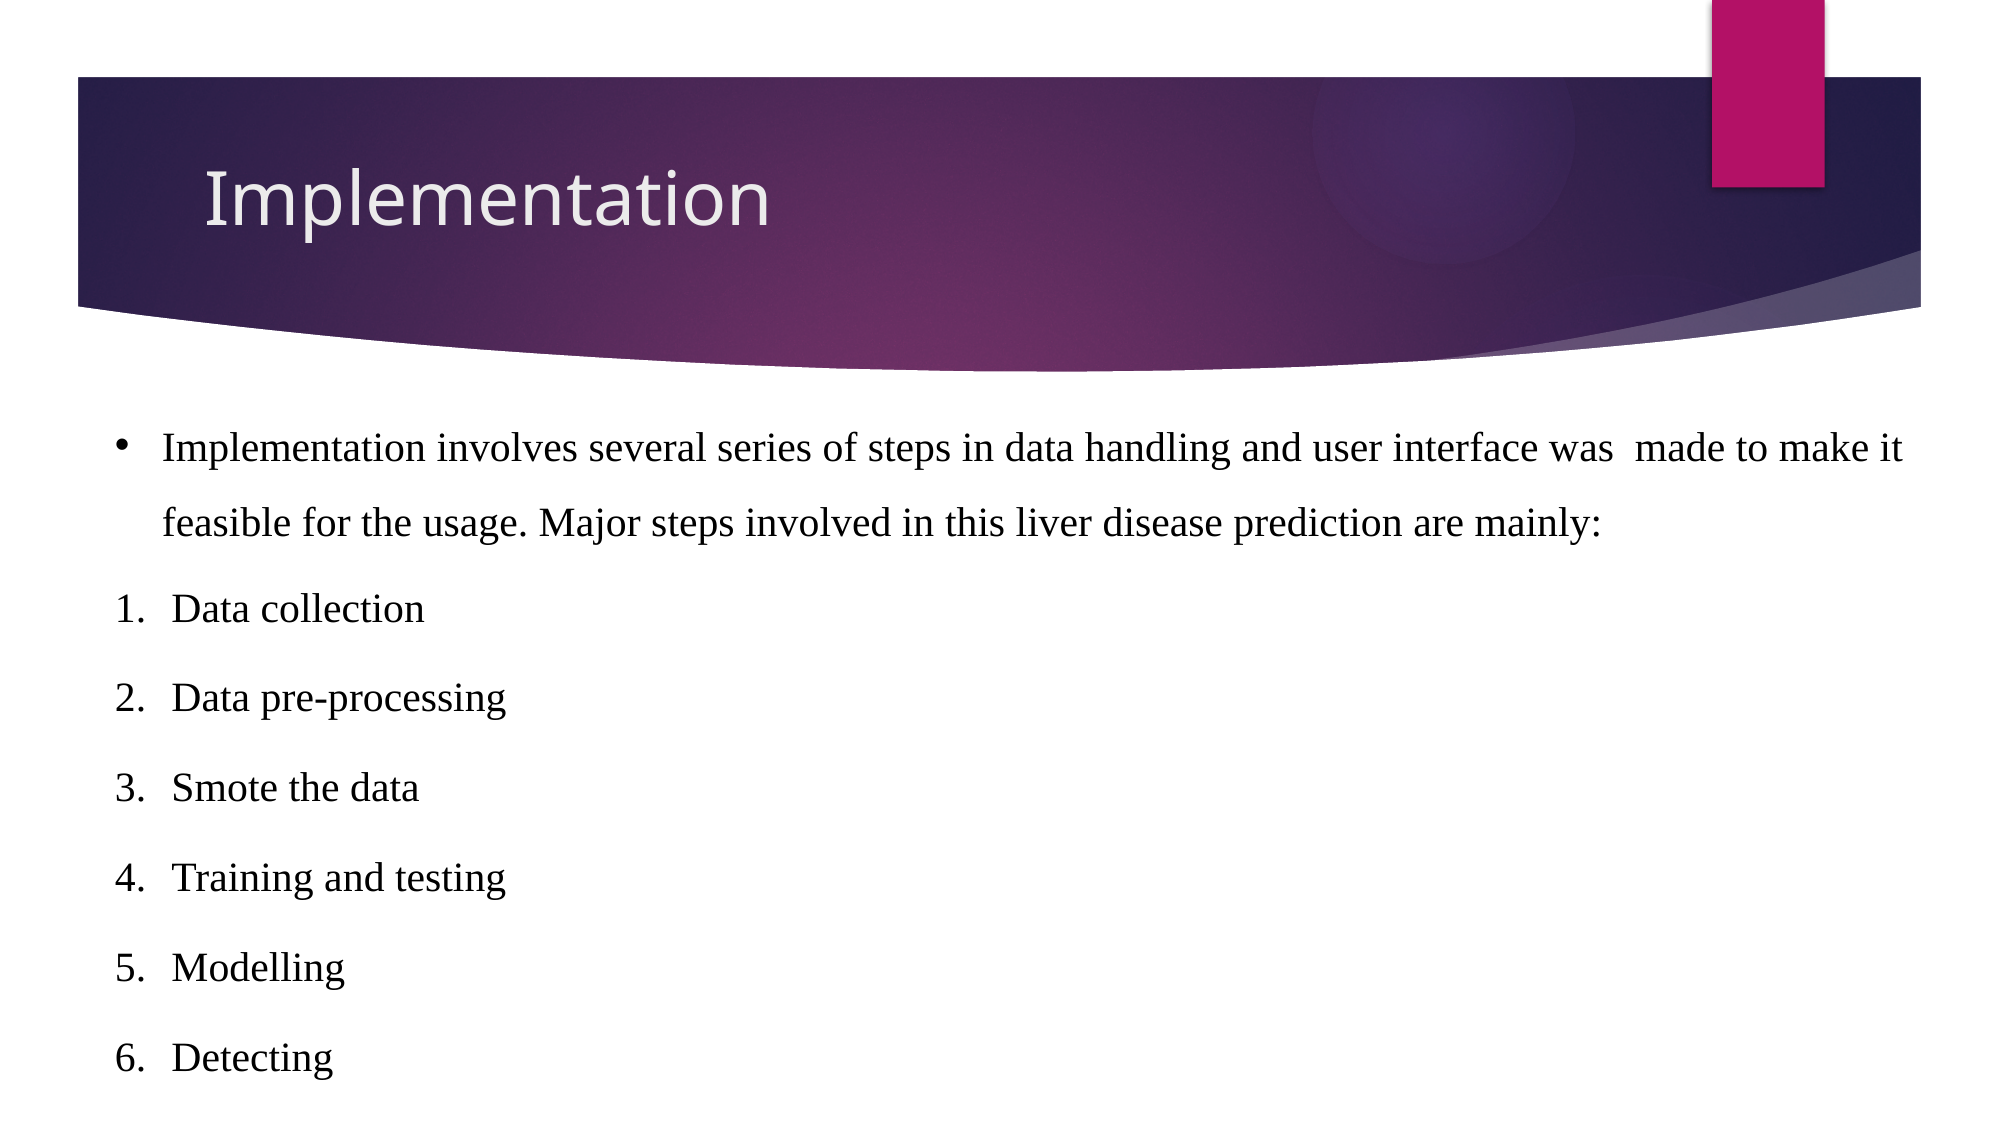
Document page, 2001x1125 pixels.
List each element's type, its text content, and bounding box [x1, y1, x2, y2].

text_box Data collection Data pre-processing Smote the data Training and testing Modelling Detecting [100, 548, 1935, 1125]
text_box Implementation involves several series of steps in data handling and user interface was made to make it feasible for the usage. Major steps involved in this liver disease prediction are mainly: [100, 387, 1924, 548]
title Implementation [189, 159, 1627, 276]
